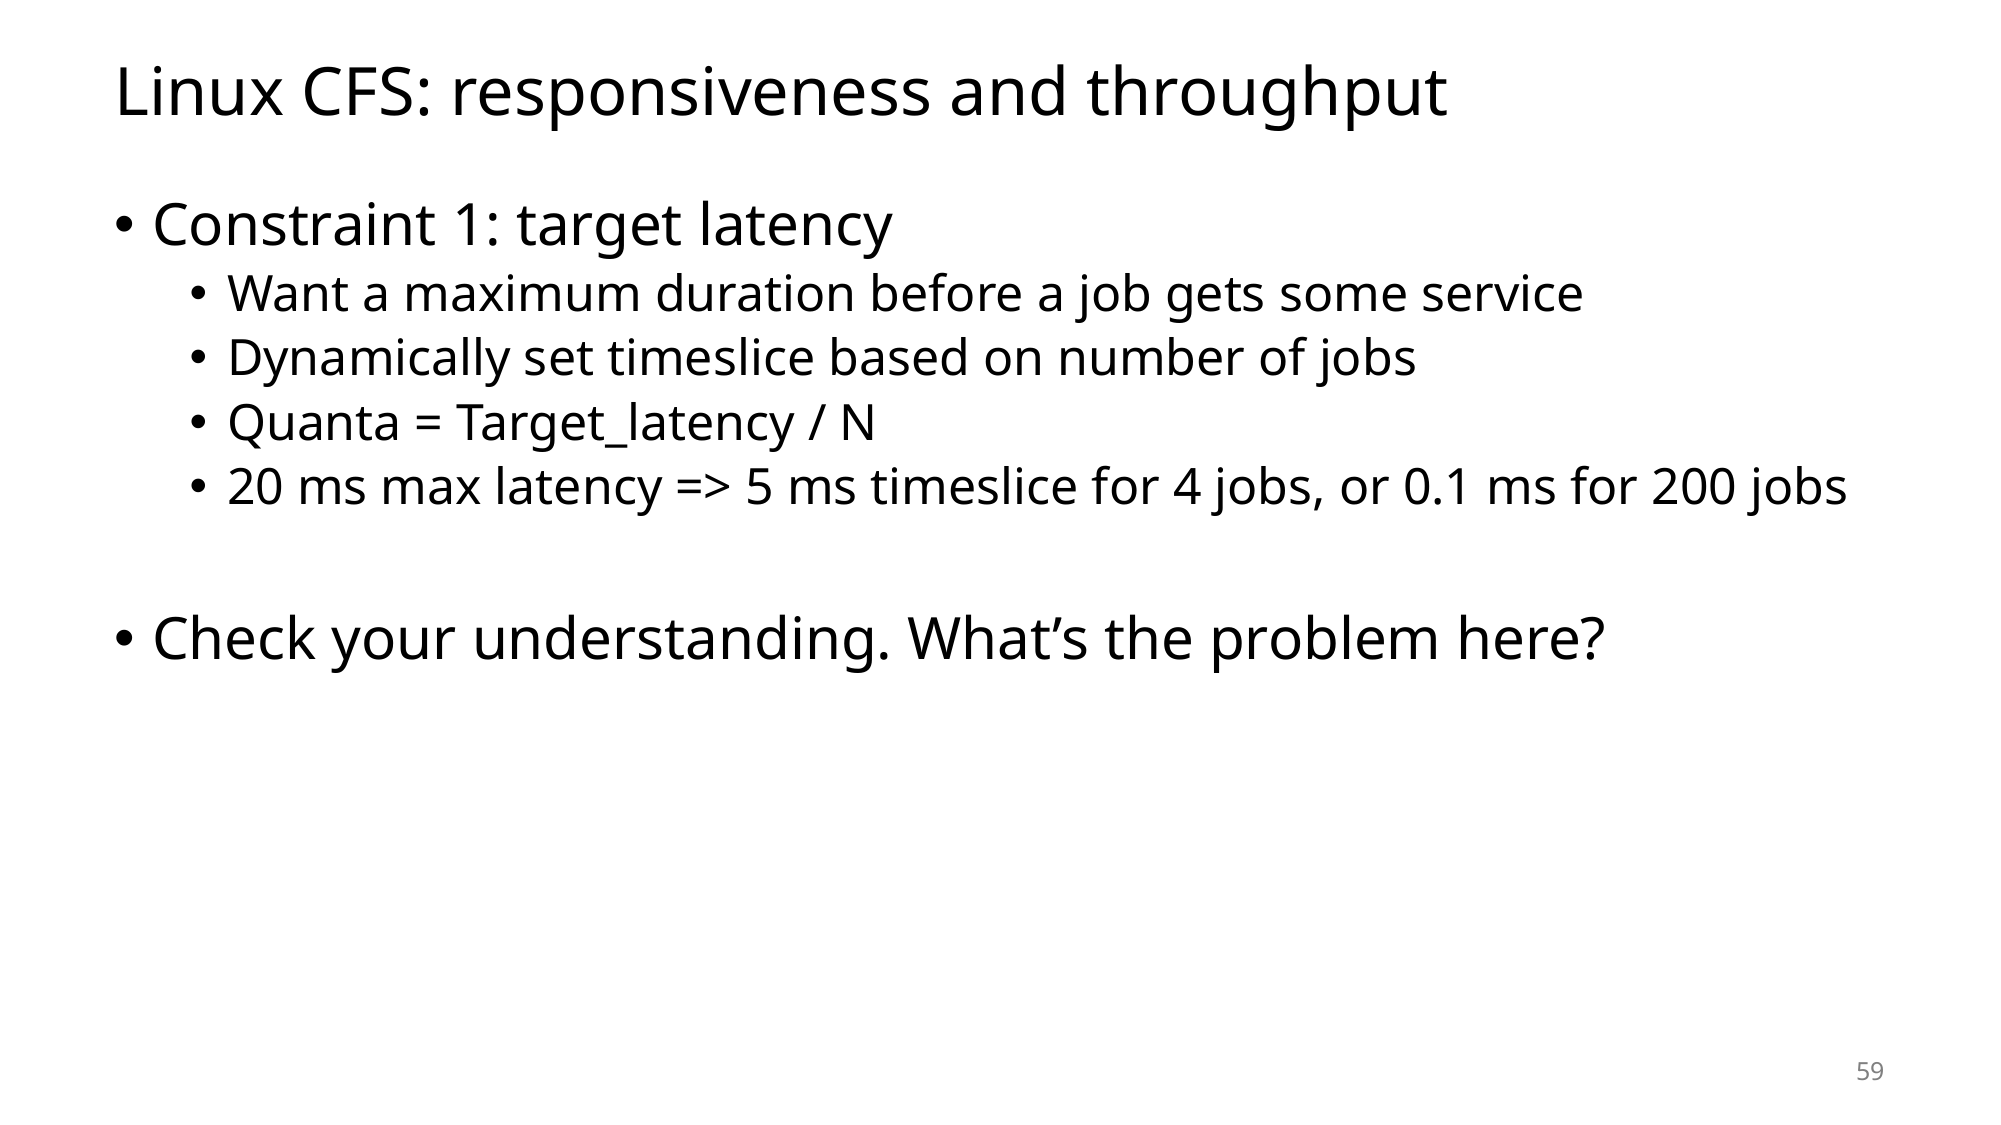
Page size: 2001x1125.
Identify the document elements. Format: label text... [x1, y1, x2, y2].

title Linux CFS: responsiveness and throughput [99, 37, 1900, 150]
slide_number 59 [1749, 1042, 1900, 1103]
list Constraint 1: target latency Want a maximum duration before a job gets some service Dynamically set timeslice based on number of jobs Quanta = Target_latency / N 20 ms max latency => 5 ms timeslice for 4 jobs, or 0.1 ms for 200 jobs Check your understanding. What’s the problem here? [99, 187, 1900, 1013]
